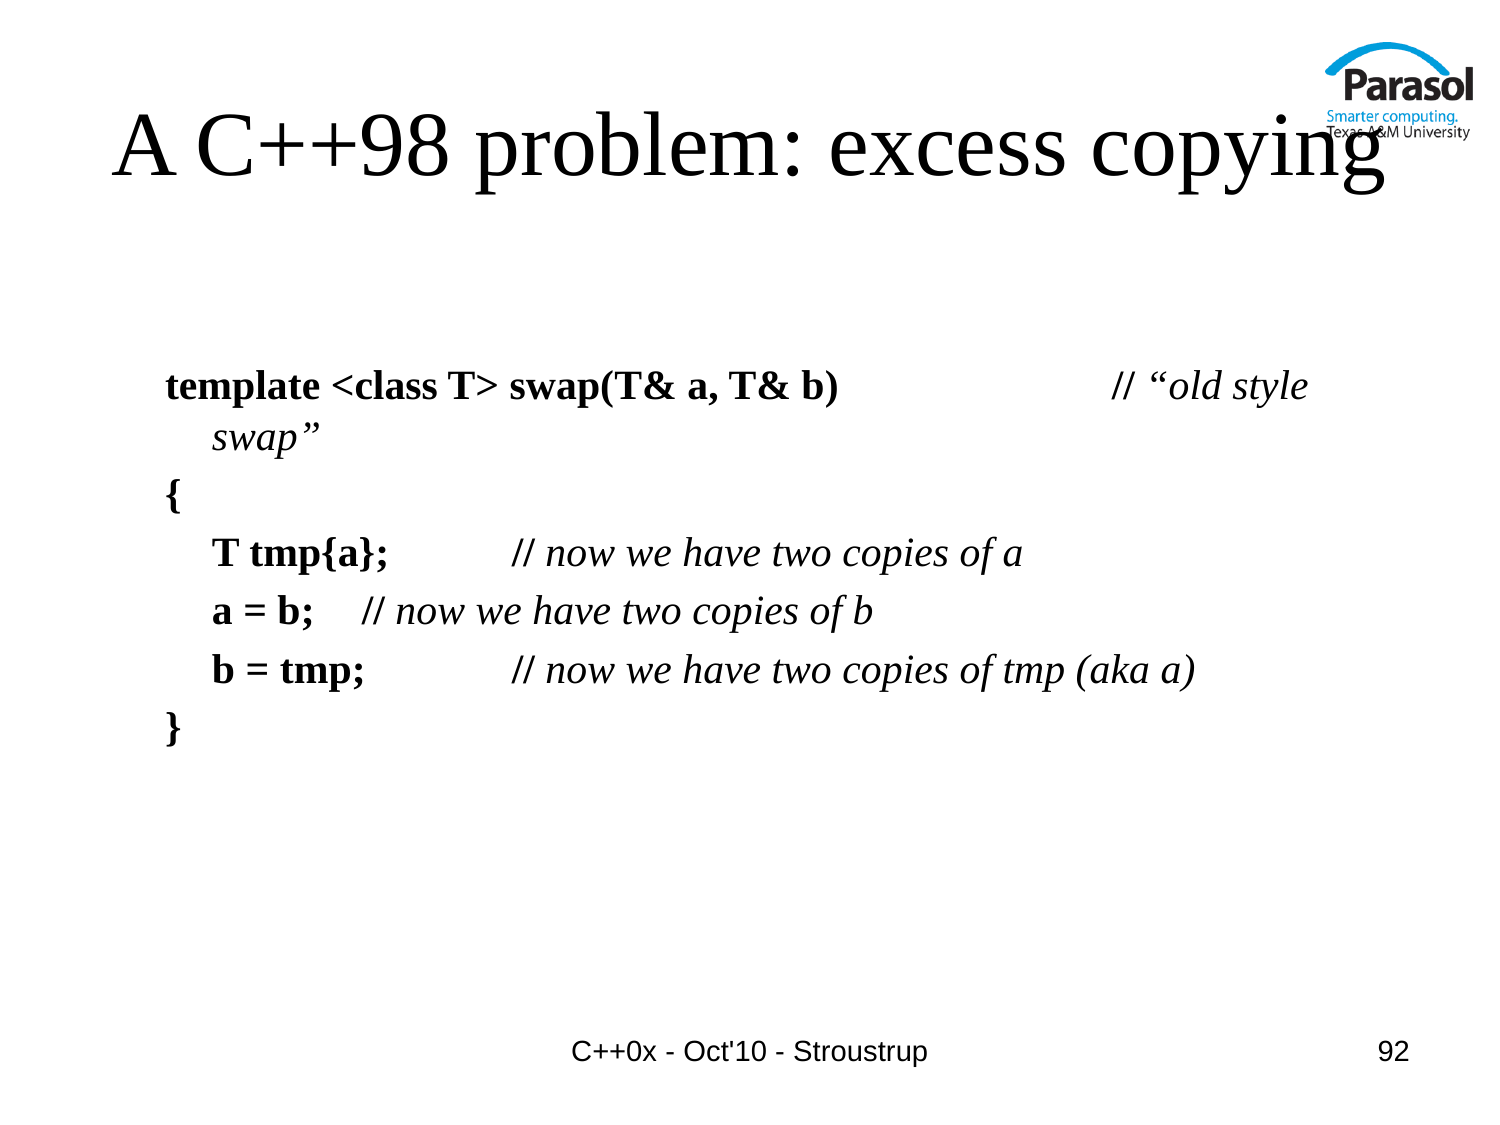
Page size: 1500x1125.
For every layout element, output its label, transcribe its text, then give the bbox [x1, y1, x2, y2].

slide_number 92 [1074, 1024, 1426, 1103]
list template <class T> swap(T& a, T& b) // “old style swap” { T tmp{a}; // now we have two copies of a a = b; // now we have two copies of b b = tmp; // now we have two copies of tmp (aka a) } [74, 262, 1426, 1006]
title A C++98 problem: excess copying [74, 44, 1426, 233]
footer C++0x - Oct'10 - Stroustrup [512, 1024, 988, 1103]
picture [1312, 24, 1488, 158]
